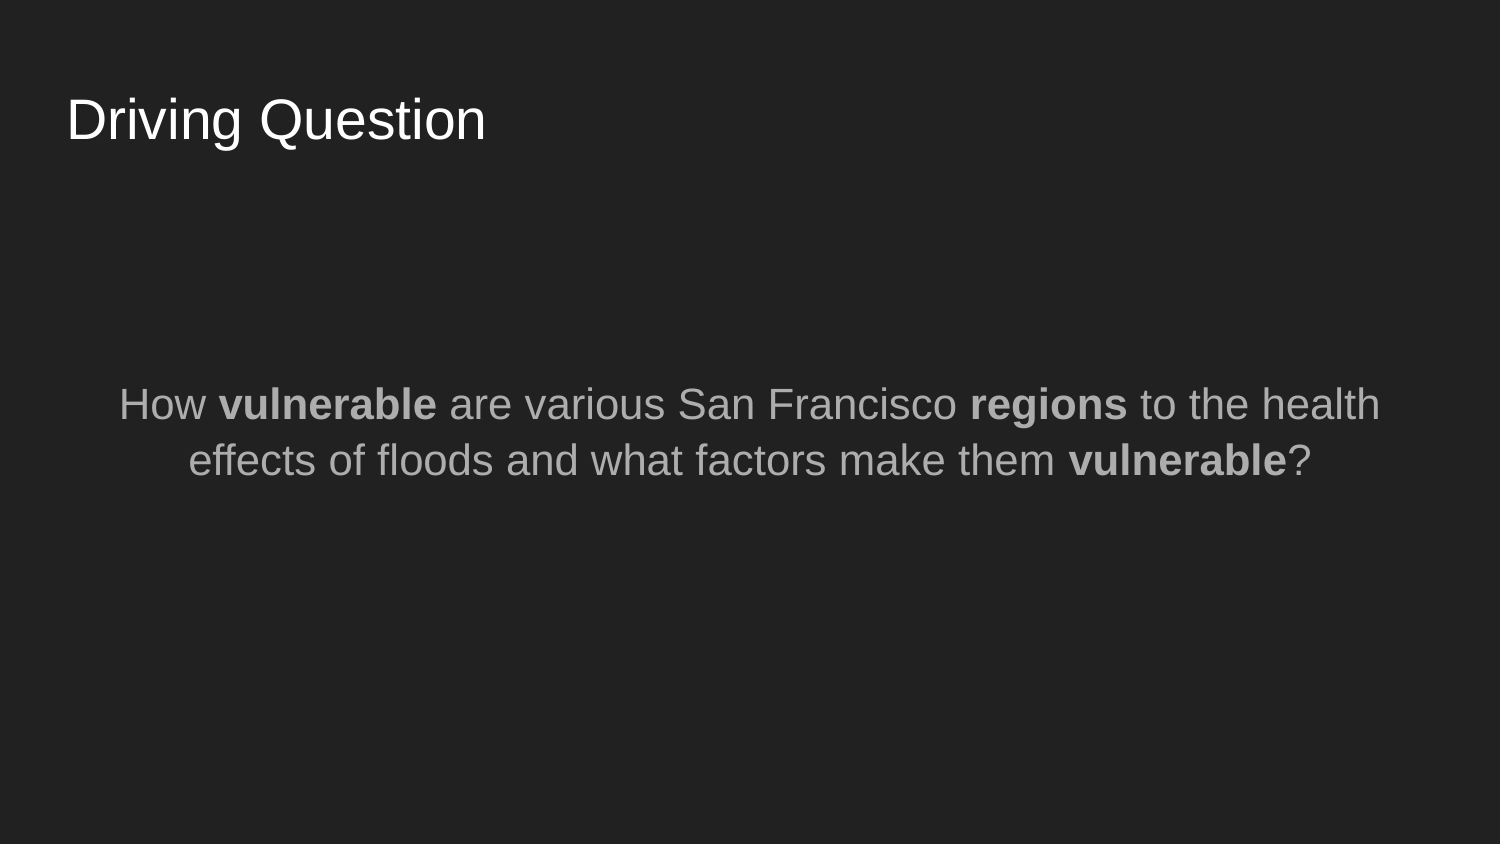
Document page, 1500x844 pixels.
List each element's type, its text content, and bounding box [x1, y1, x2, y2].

title Driving Question [51, 72, 1449, 167]
list How vulnerable are various San Francisco regions to the health effects of floods and what factors make them vulnerable? [51, 189, 1449, 750]
